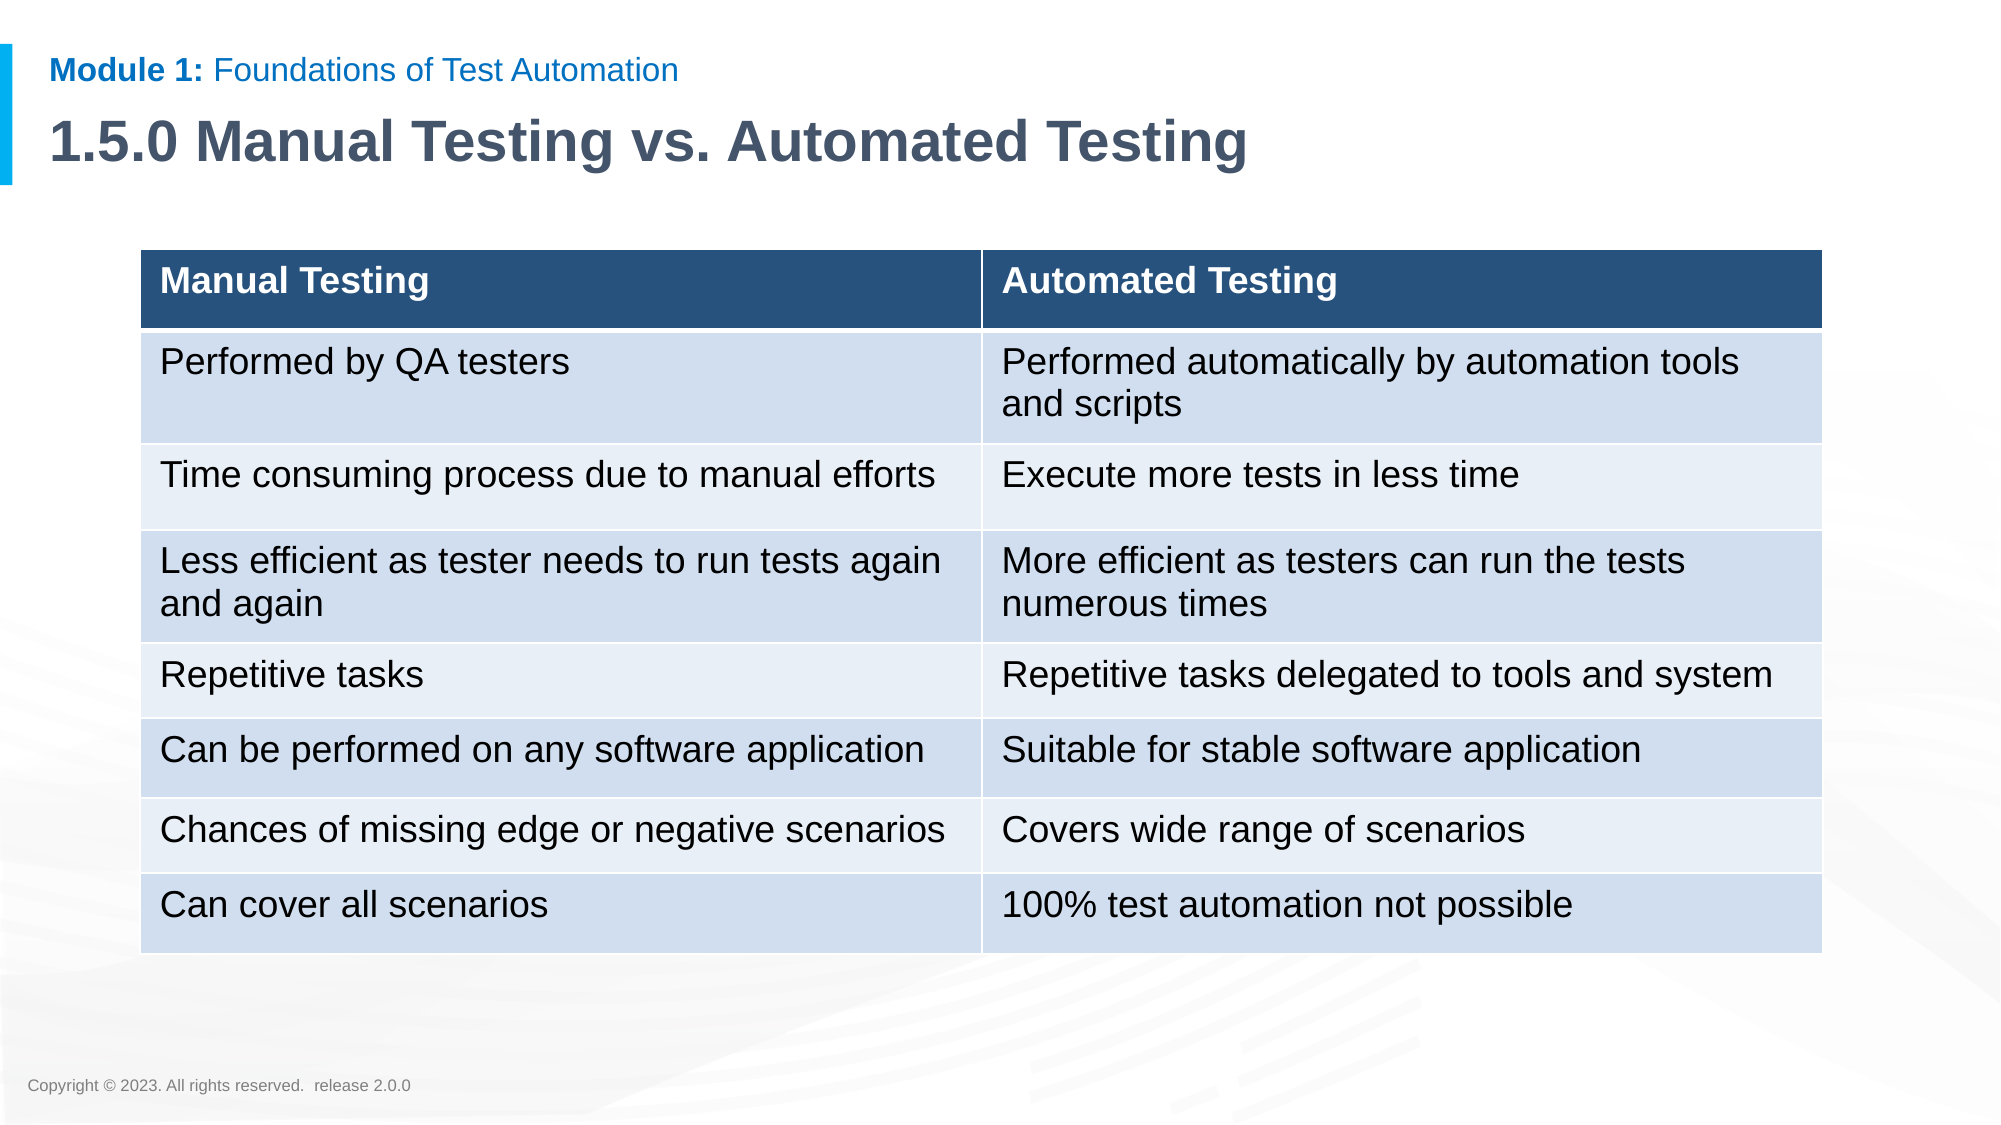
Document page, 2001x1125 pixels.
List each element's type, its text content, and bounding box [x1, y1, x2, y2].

table_header Automated Testing [983, 250, 1822, 328]
table_cell Suitable for stable software application [983, 719, 1822, 797]
table_cell Performed automatically by automation tools and scripts [983, 333, 1822, 443]
table_cell Time consuming process due to manual efforts [141, 445, 981, 529]
table_cell Performed by QA testers [141, 333, 981, 443]
table_cell Chances of missing edge or negative scenarios [141, 799, 981, 872]
list [84, 214, 1770, 1009]
table_cell Can cover all scenarios [141, 874, 981, 953]
table_cell Repetitive tasks delegated to tools and system [983, 644, 1822, 717]
table_cell More efficient as testers can run the tests numerous times [983, 531, 1822, 642]
table_cell Repetitive tasks [141, 644, 981, 717]
table_cell Covers wide range of scenarios [983, 799, 1822, 872]
table_cell Execute more tests in less time [983, 445, 1822, 529]
table_cell 100% test automation not possible [983, 874, 1822, 953]
table_cell Can be performed on any software application [141, 719, 981, 797]
title 1.5.0 Manual Testing vs. Automated Testing [34, 103, 1944, 185]
table_cell Less efficient as tester needs to run tests again and again [141, 531, 981, 642]
table_header Manual Testing [141, 250, 981, 328]
picture [0, 0, 2000, 1125]
